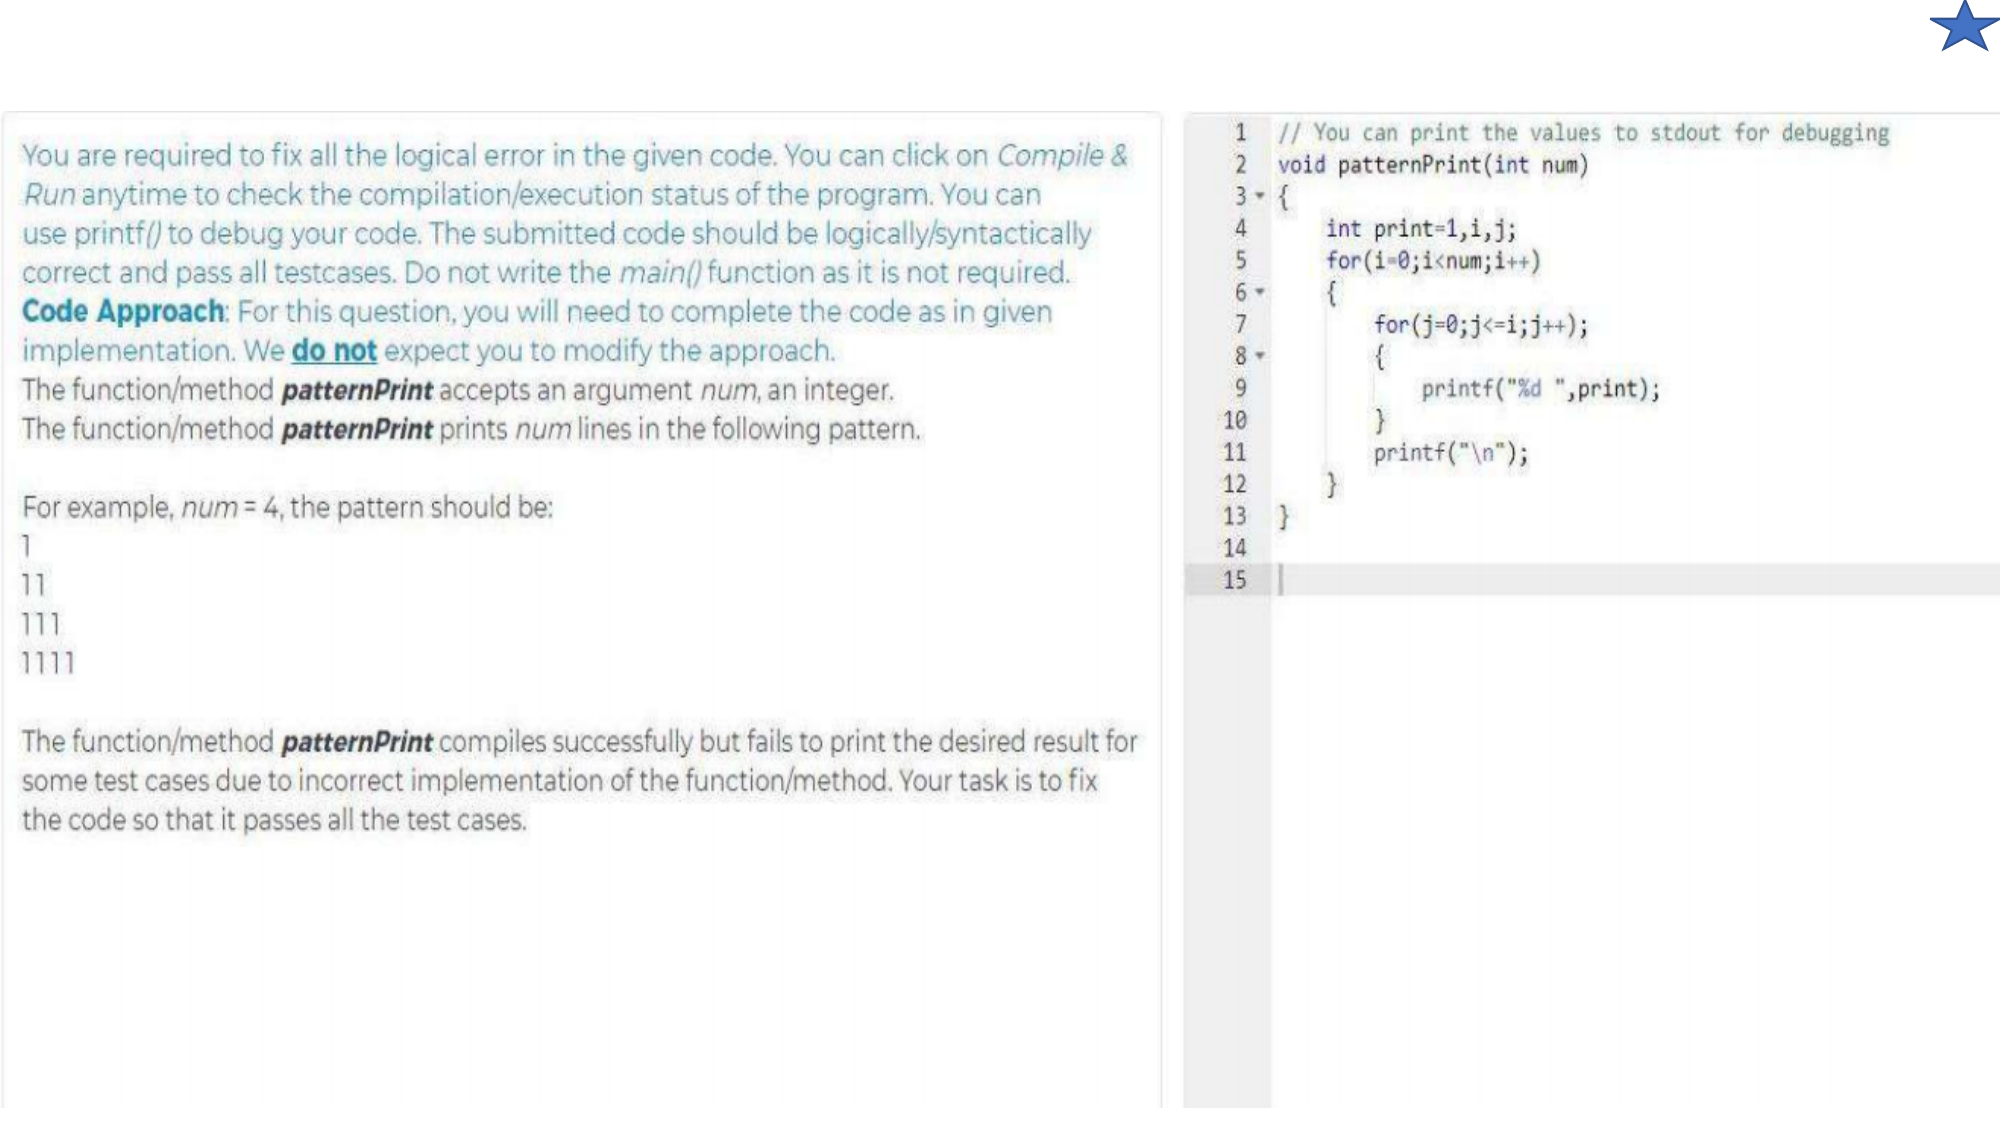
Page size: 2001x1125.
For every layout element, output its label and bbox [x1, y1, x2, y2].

text_box [1929, 0, 2000, 52]
picture [0, 111, 2000, 1109]
